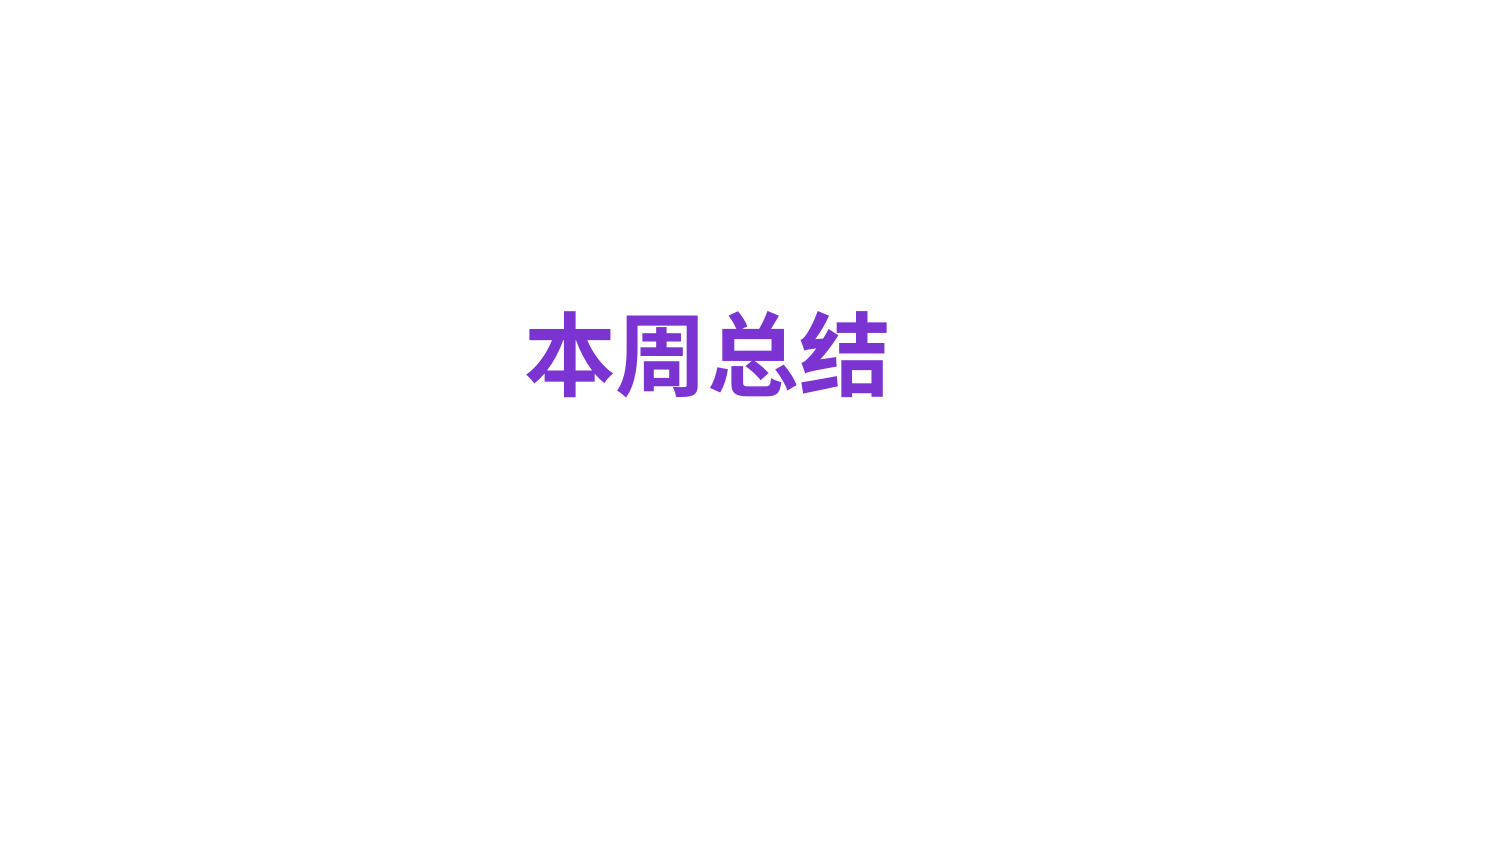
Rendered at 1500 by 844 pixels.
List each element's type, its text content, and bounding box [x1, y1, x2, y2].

title 本周总结 [27, 262, 1388, 443]
